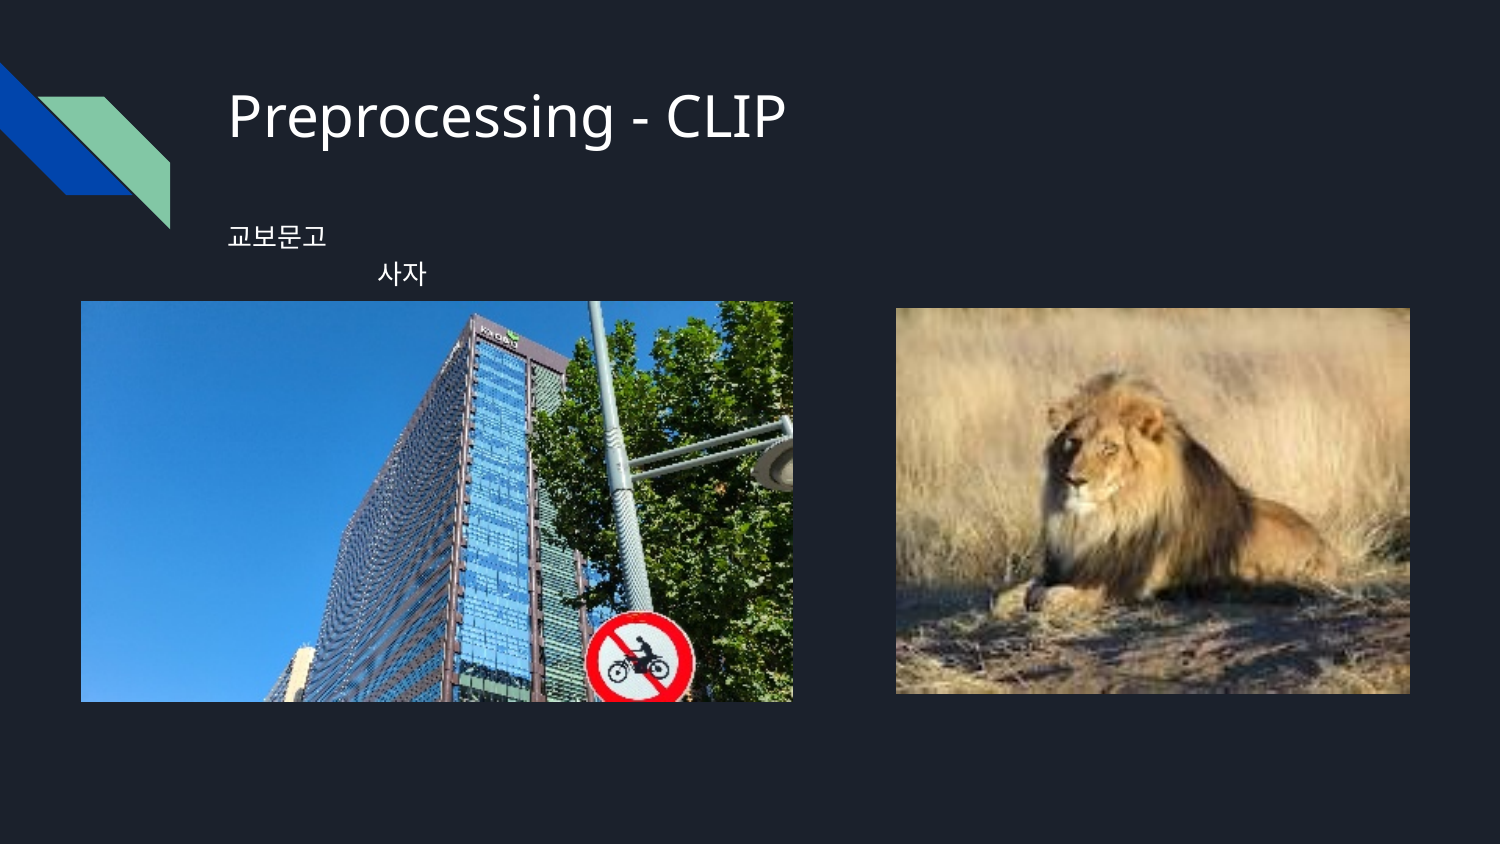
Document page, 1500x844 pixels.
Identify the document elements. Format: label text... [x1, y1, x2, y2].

picture [81, 301, 793, 702]
list 교보문고 사자 [212, 200, 1368, 679]
title Preprocessing - CLIP [212, 64, 1368, 200]
picture [895, 308, 1410, 695]
